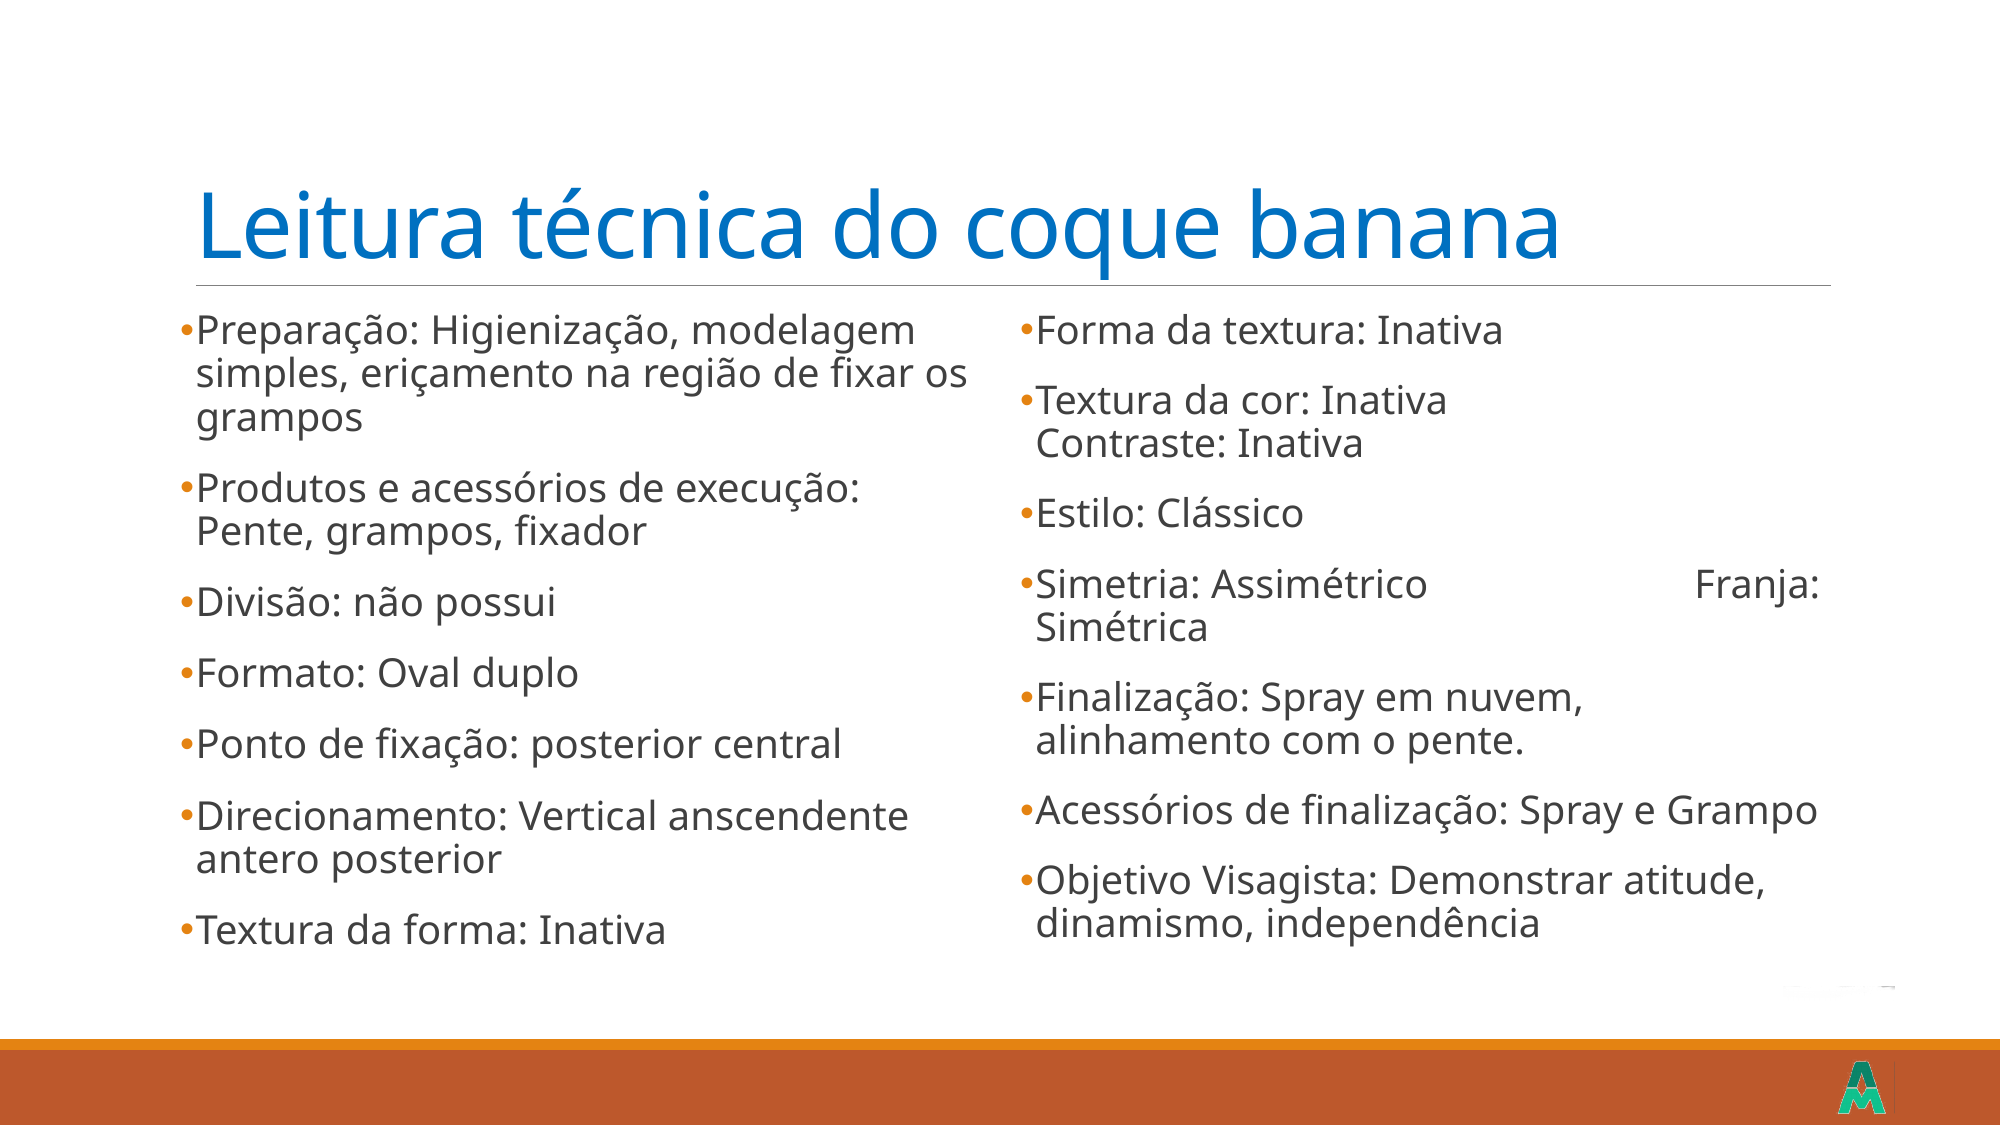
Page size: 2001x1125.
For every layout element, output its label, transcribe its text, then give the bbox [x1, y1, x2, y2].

list Preparação: Higienização, modelagem simples, eriçamento na região de fixar os grampos Produtos e acessórios de execução: Pente, grampos, fixador Divisão: não possui Formato: Oval duplo Ponto de fixação: posterior central Direcionamento: Vertical anscendente antero posterior Textura da forma: Inativa [180, 302, 990, 963]
title Leitura técnica do coque banana [180, 47, 1830, 285]
list Forma da textura: Inativa Textura da cor: Inativa Contraste: Inativa Estilo: Clássico Simetria: Assimétrico Franja: Simétrica Finalização: Spray em nuvem, alinhamento com o pente. Acessórios de finalização: Spray e Grampo Objetivo Visagista: Demonstrar atitude, dinamismo, independência [1020, 302, 1830, 963]
picture [1783, 986, 1895, 1125]
